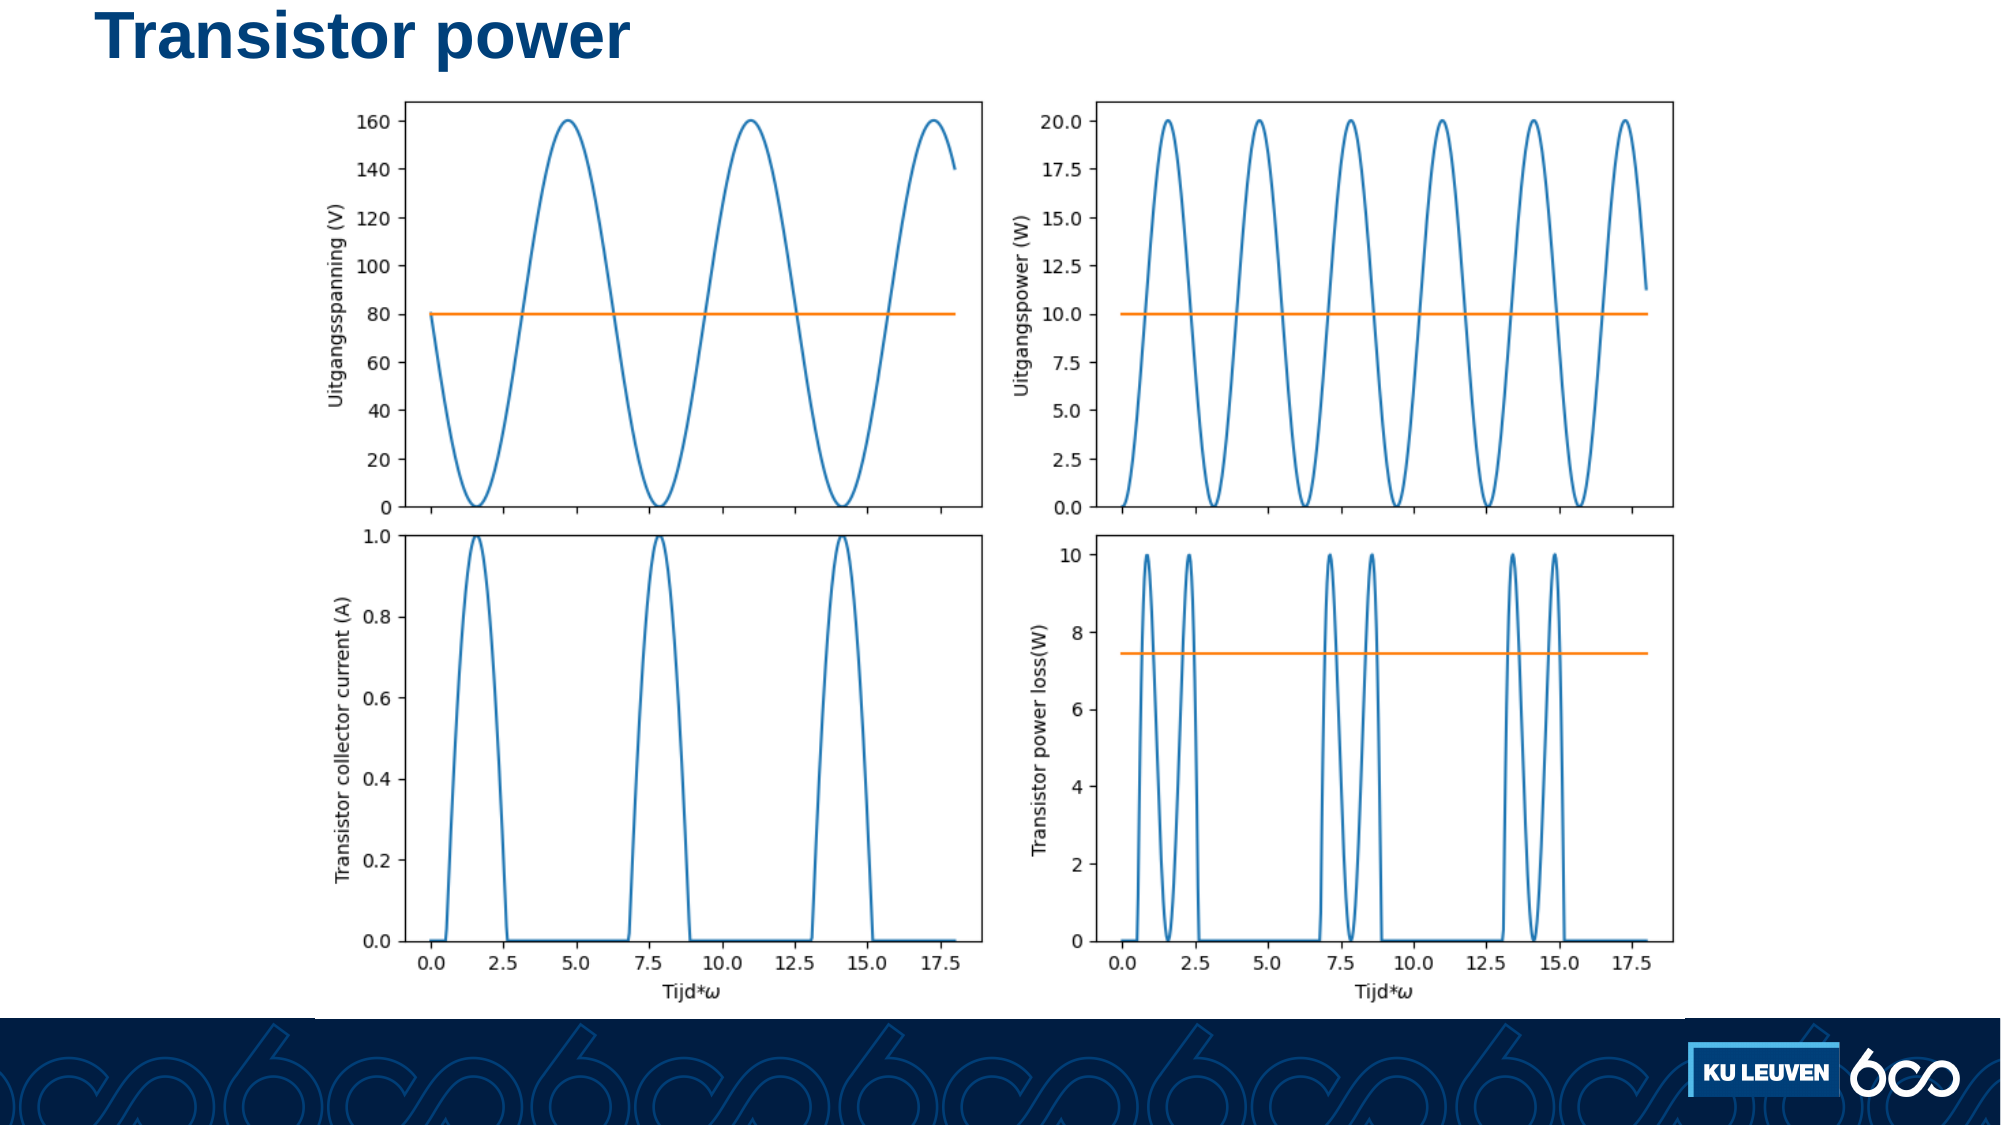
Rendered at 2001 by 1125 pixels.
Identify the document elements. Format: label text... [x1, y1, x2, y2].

title Transistor power [94, 0, 1906, 108]
picture [0, 88, 2001, 1125]
